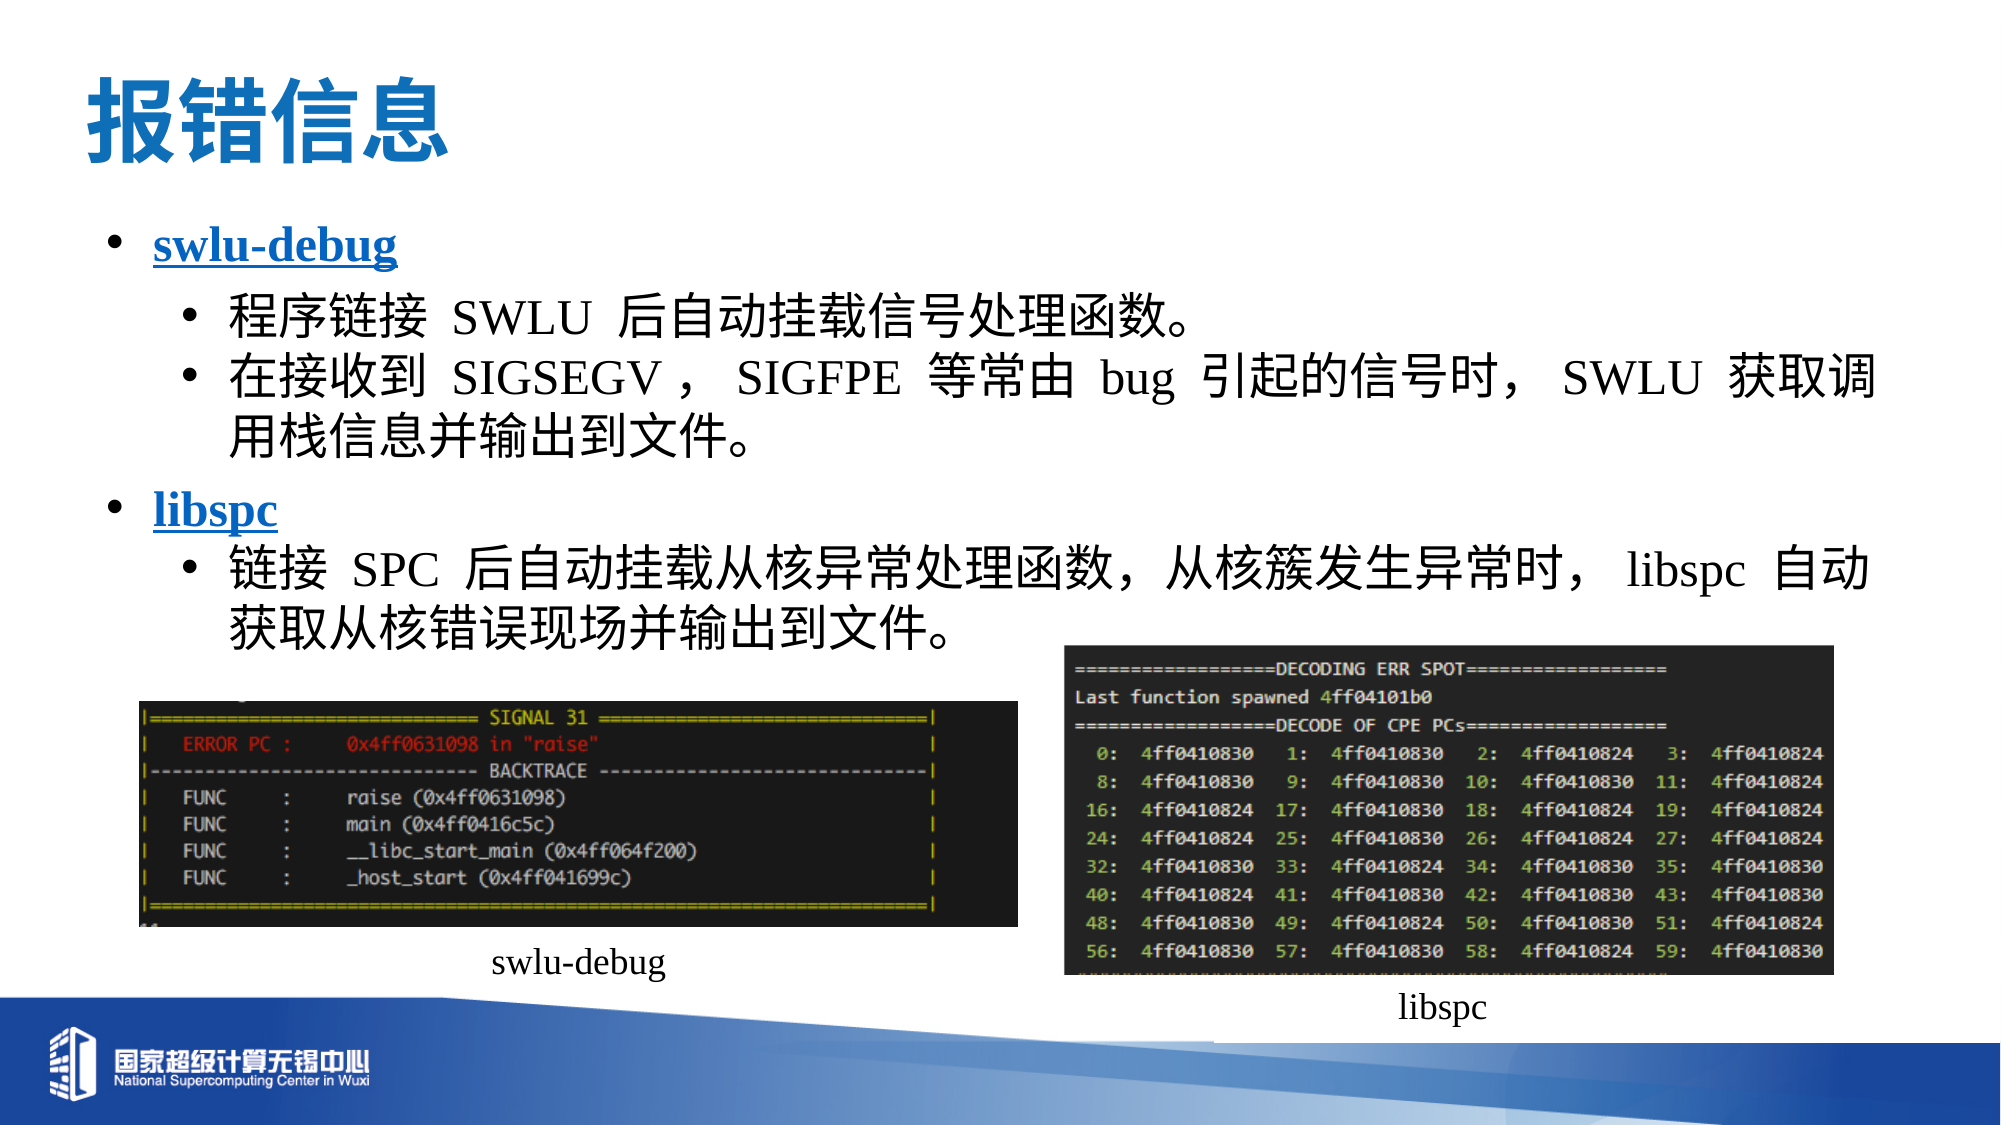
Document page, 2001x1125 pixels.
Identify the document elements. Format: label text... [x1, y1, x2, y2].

text_box libspc [1052, 975, 1834, 1035]
text_box swlu-debug [139, 929, 1018, 990]
text_box 报错信息 [70, 17, 1647, 235]
text_box swlu-debug 程序链接 SWLU 后自动挂载信号处理函数。 在接收到 SIGSEGV，SIGFPE 等常由 bug 引起的信号时，SWLU 获取调用栈信息并输出到文件。 libspc 链接 SPC 后自动挂载从核异常处理函数，从核簇发生异常时，libspc 自动获取从核错误现场并输出到文件。 [91, 204, 1914, 665]
picture [0, 0, 2001, 1125]
text_box [947, 757, 2000, 1125]
